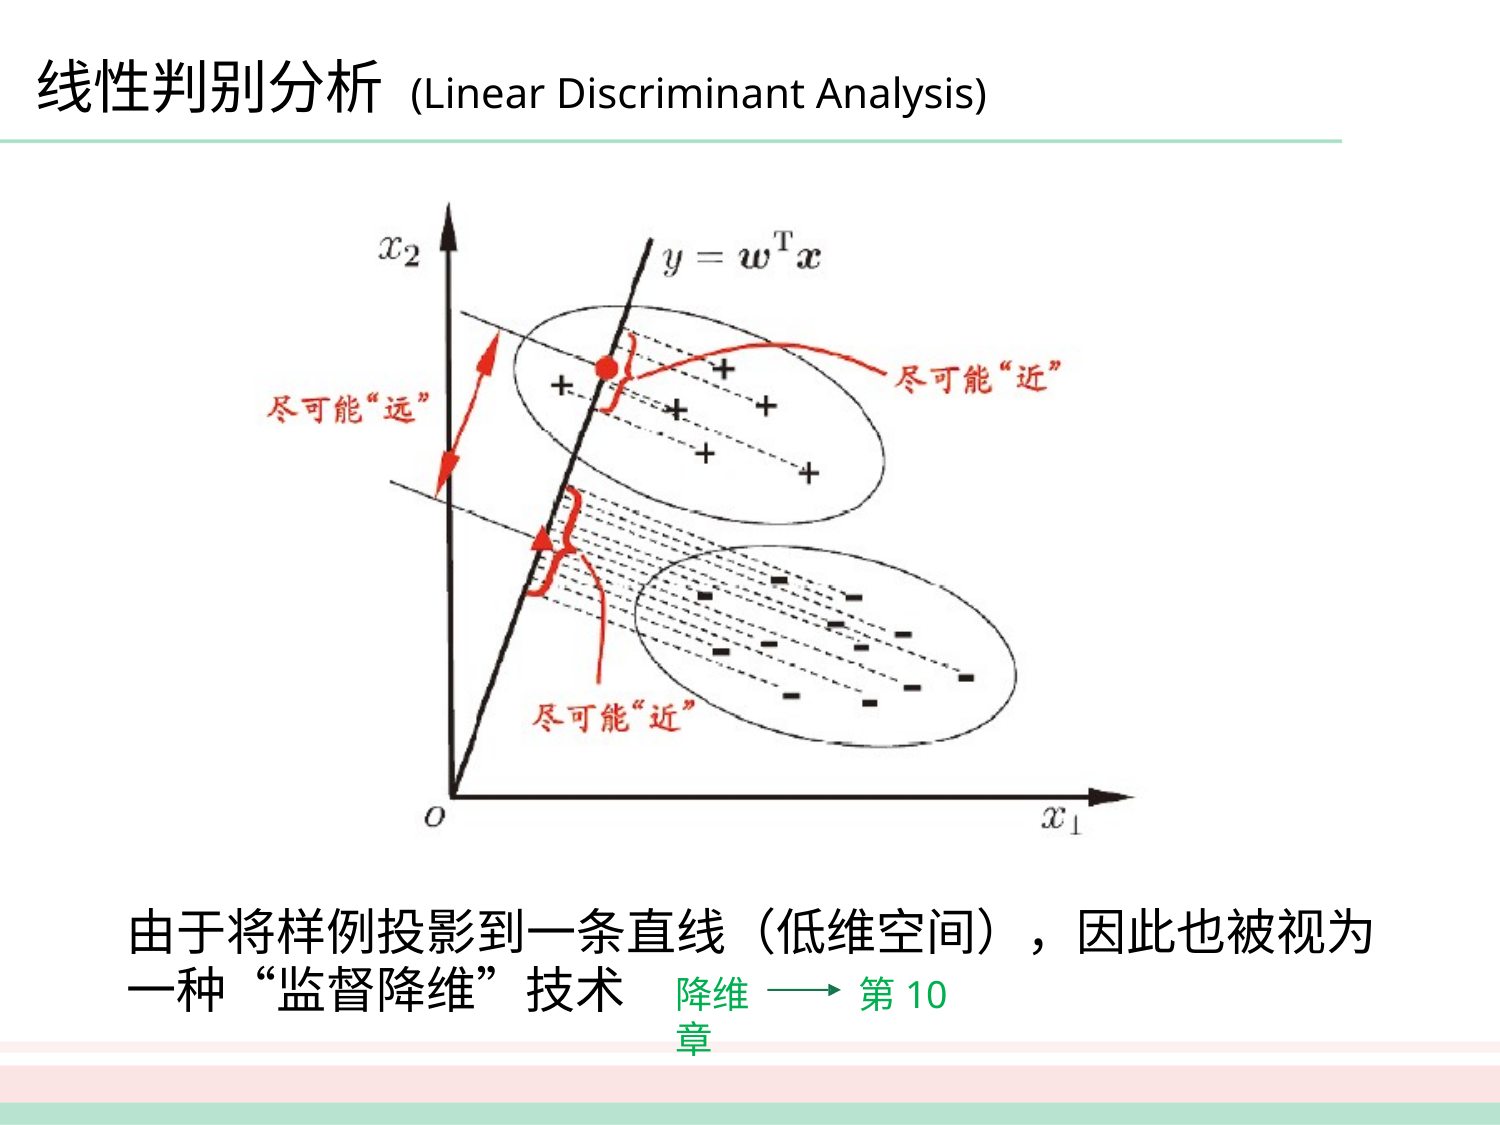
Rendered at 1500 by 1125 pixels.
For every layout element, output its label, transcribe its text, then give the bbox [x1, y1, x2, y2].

text_box 一种“监督降维”技术 [124, 958, 629, 1019]
text_box [229, 186, 1152, 855]
text_box 由于将样例投影到一条直线（低维空间），因此也被视为 [124, 900, 1380, 961]
picture [0, 0, 1500, 1125]
title 线性判别分析 (Linear Discriminant Analysis) [30, 42, 1470, 239]
text_box 降维 第10章 [673, 970, 982, 1061]
